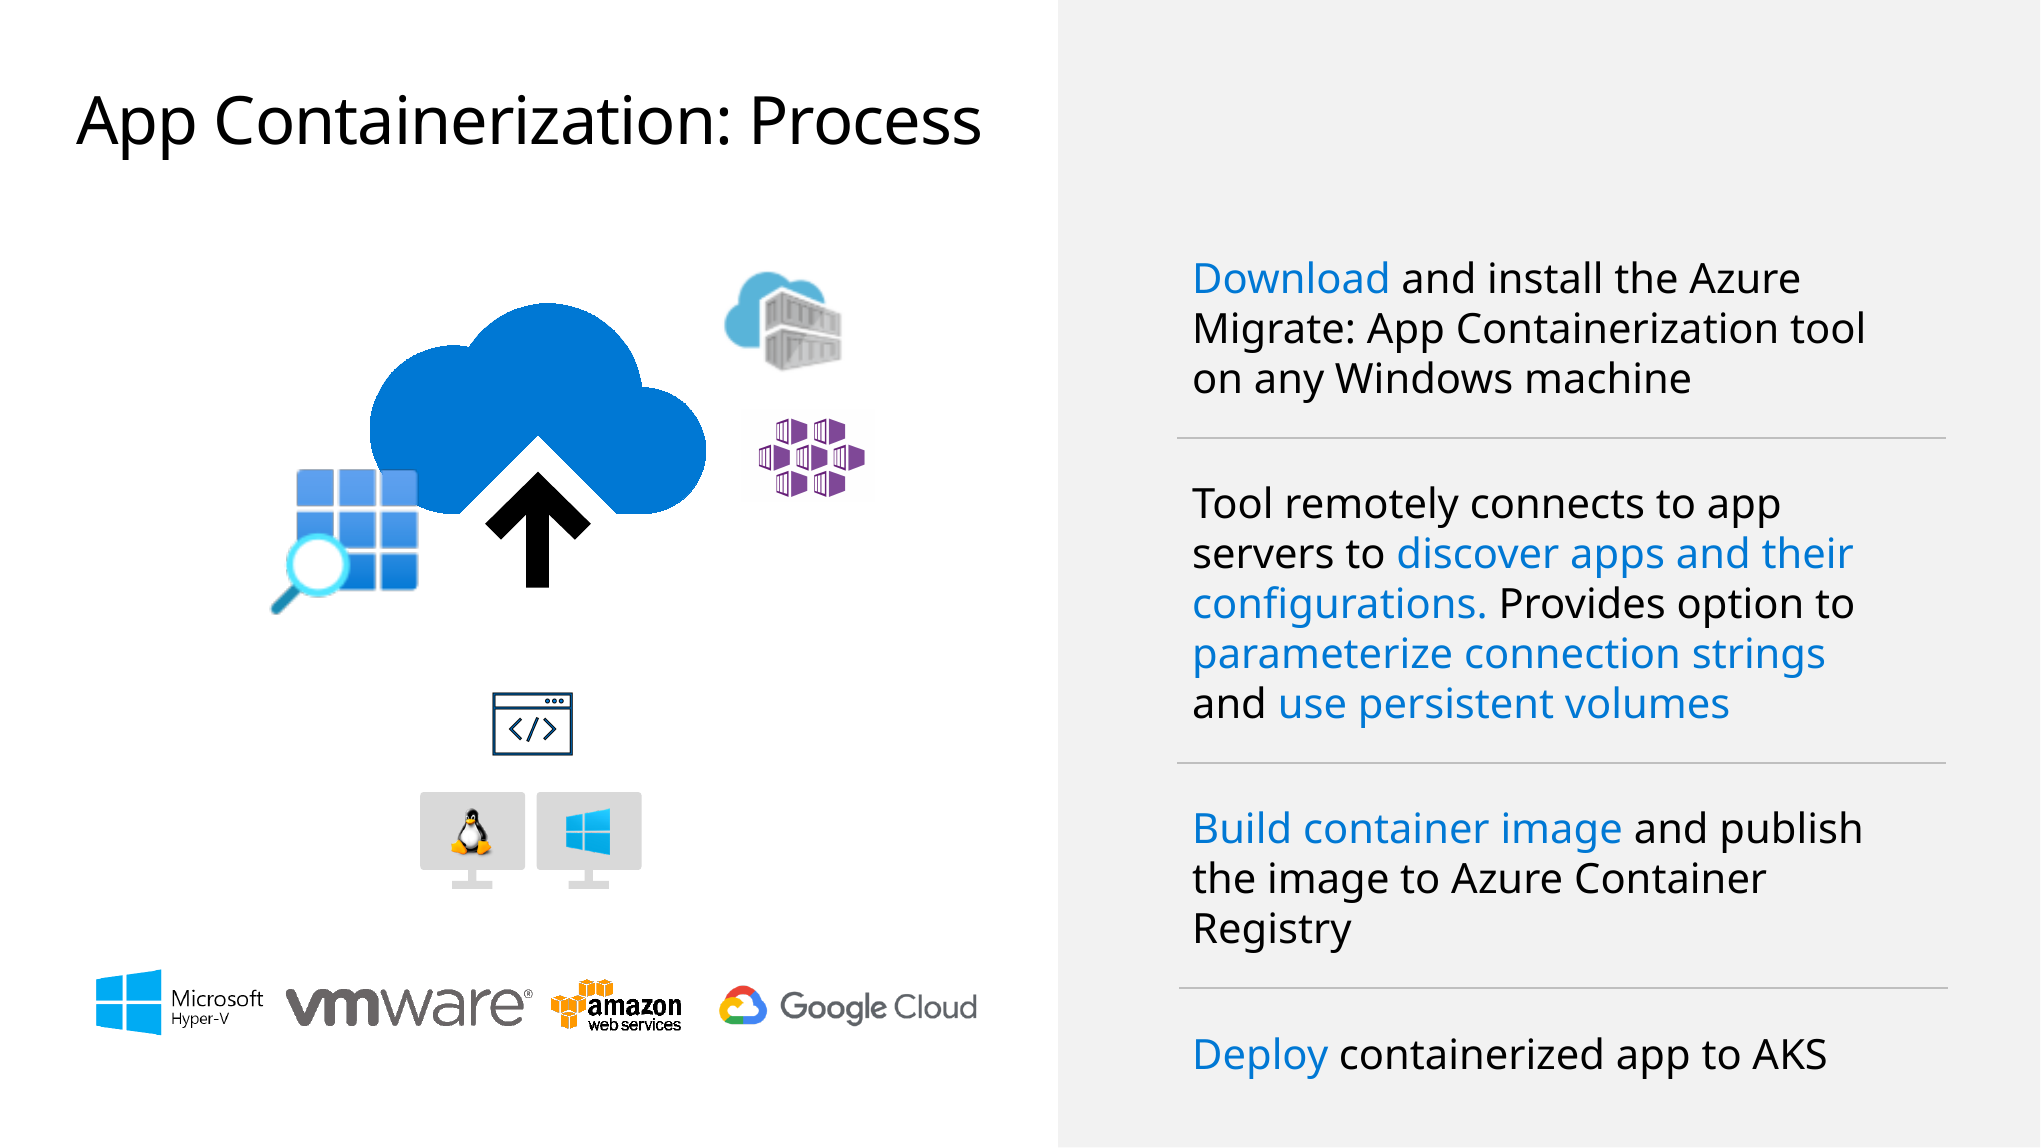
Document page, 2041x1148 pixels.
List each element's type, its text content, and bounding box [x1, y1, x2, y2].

picture [680, 249, 890, 387]
text_box Download and install the Azure Migrate: App Containerization tool on any Windows machine Tool remotely connects to app servers to discover apps and their configurations. Provides option to parameterize connection strings and use persistent volumes Build container image and publish the image to Azure Container Registry Deploy containerized app to AKS [1177, 301, 1899, 437]
picture [484, 676, 581, 772]
picture [90, 961, 277, 1042]
text_box Download and install the Azure Migrate: App Containerization tool on any Windows machine Tool remotely connects to app servers to discover apps and their configurations. Provides option to parameterize connection strings and use persistent volumes Build container image and publish the image to Azure Container Registry Deploy containerized app to AKS [1177, 439, 1899, 762]
text_box Download and install the Azure Migrate: App Containerization tool on any Windows machine Tool remotely connects to app servers to discover apps and their configurations. Provides option to parameterize connection strings and use persistent volumes Build container image and publish the image to Azure Container Registry Deploy containerized app to AKS [1177, 764, 1899, 1106]
picture [267, 466, 421, 620]
text_box [1058, 0, 2041, 1148]
picture [741, 409, 875, 502]
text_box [283, 923, 983, 1104]
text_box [419, 791, 642, 890]
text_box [358, 270, 706, 618]
title App Containerization: Process [76, 72, 1968, 209]
text_box [98, 209, 1942, 301]
